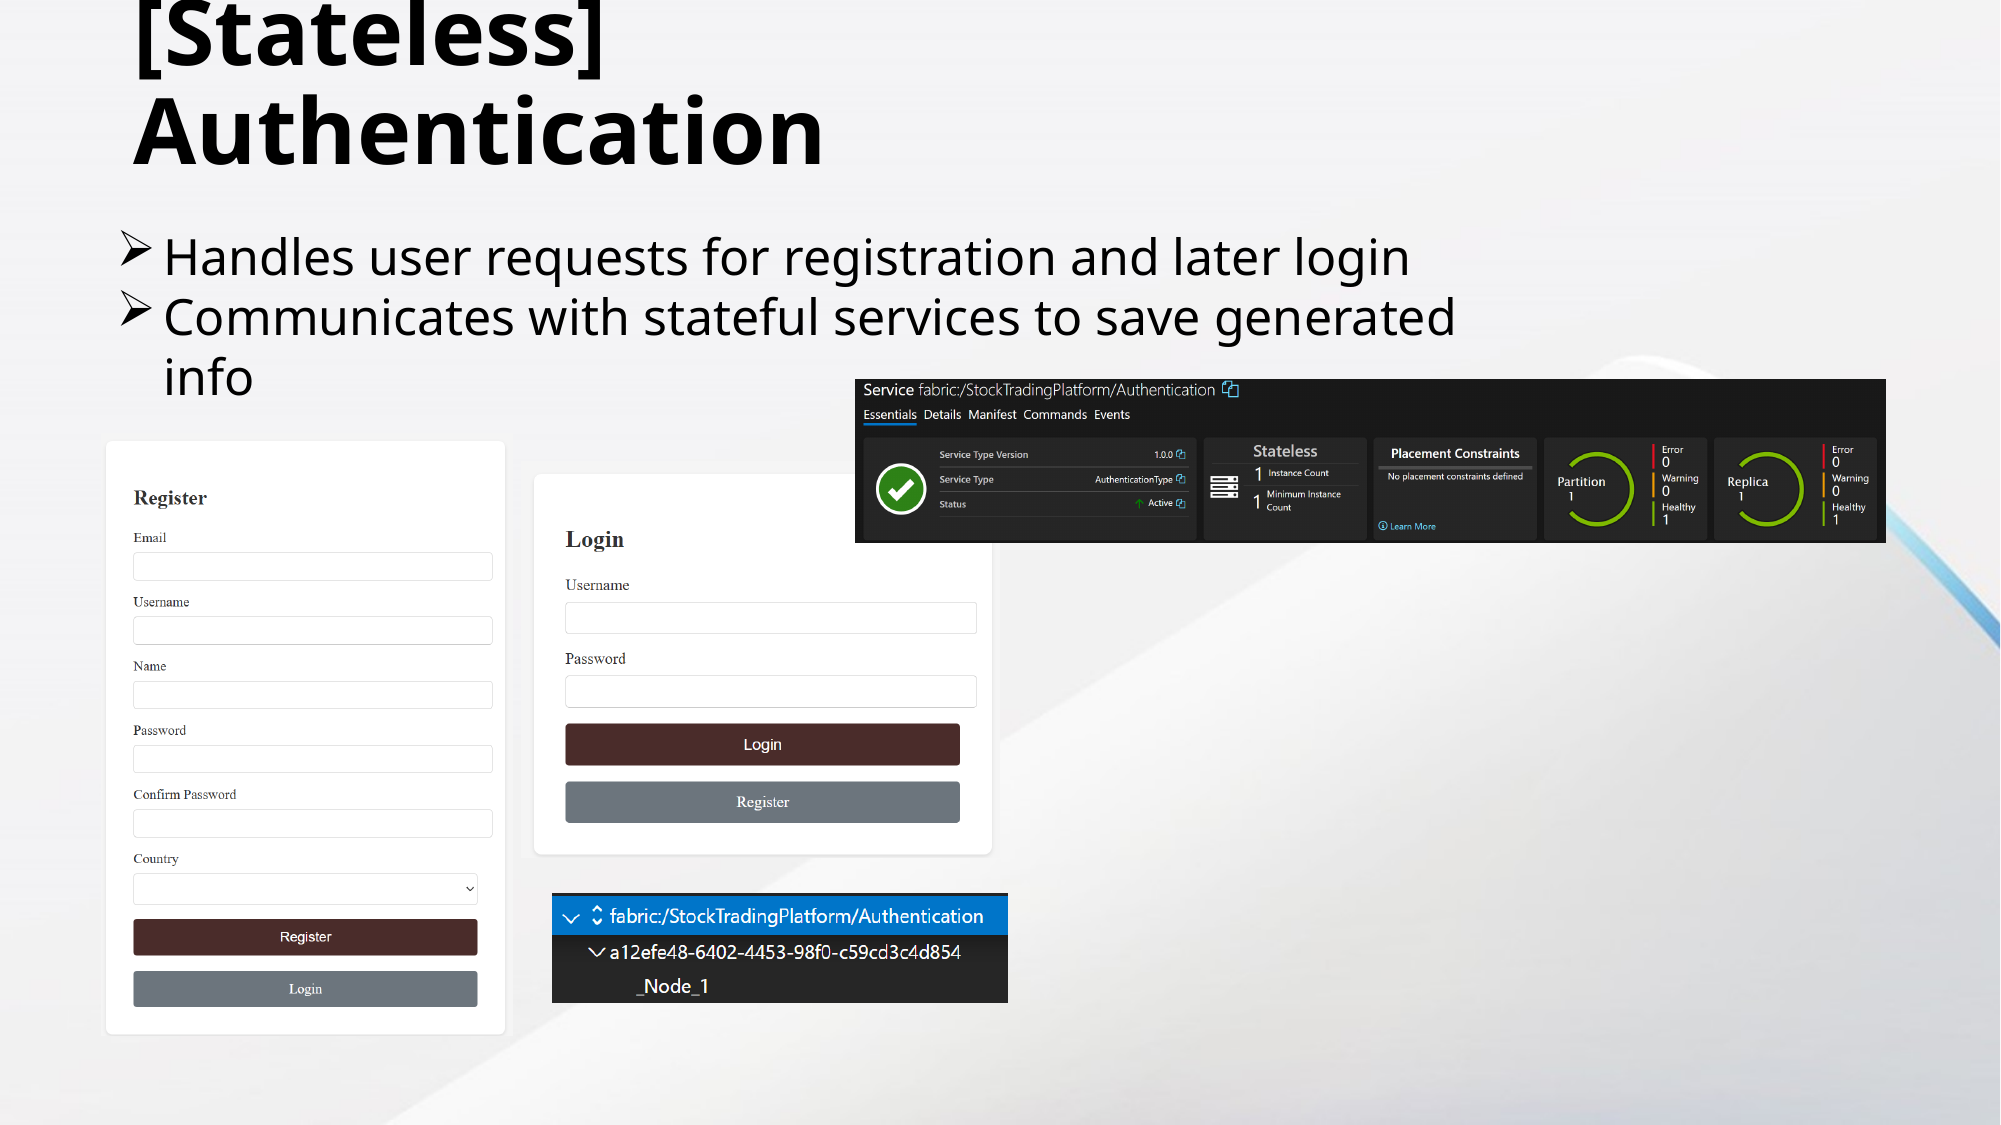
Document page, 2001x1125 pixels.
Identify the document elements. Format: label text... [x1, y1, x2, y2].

text_box [Stateless] Authentication [133, 0, 1299, 185]
text_box Handles user requests for registration and later login Communicates with stateful services to save generated info [101, 217, 1501, 413]
picture [0, 0, 2001, 1125]
